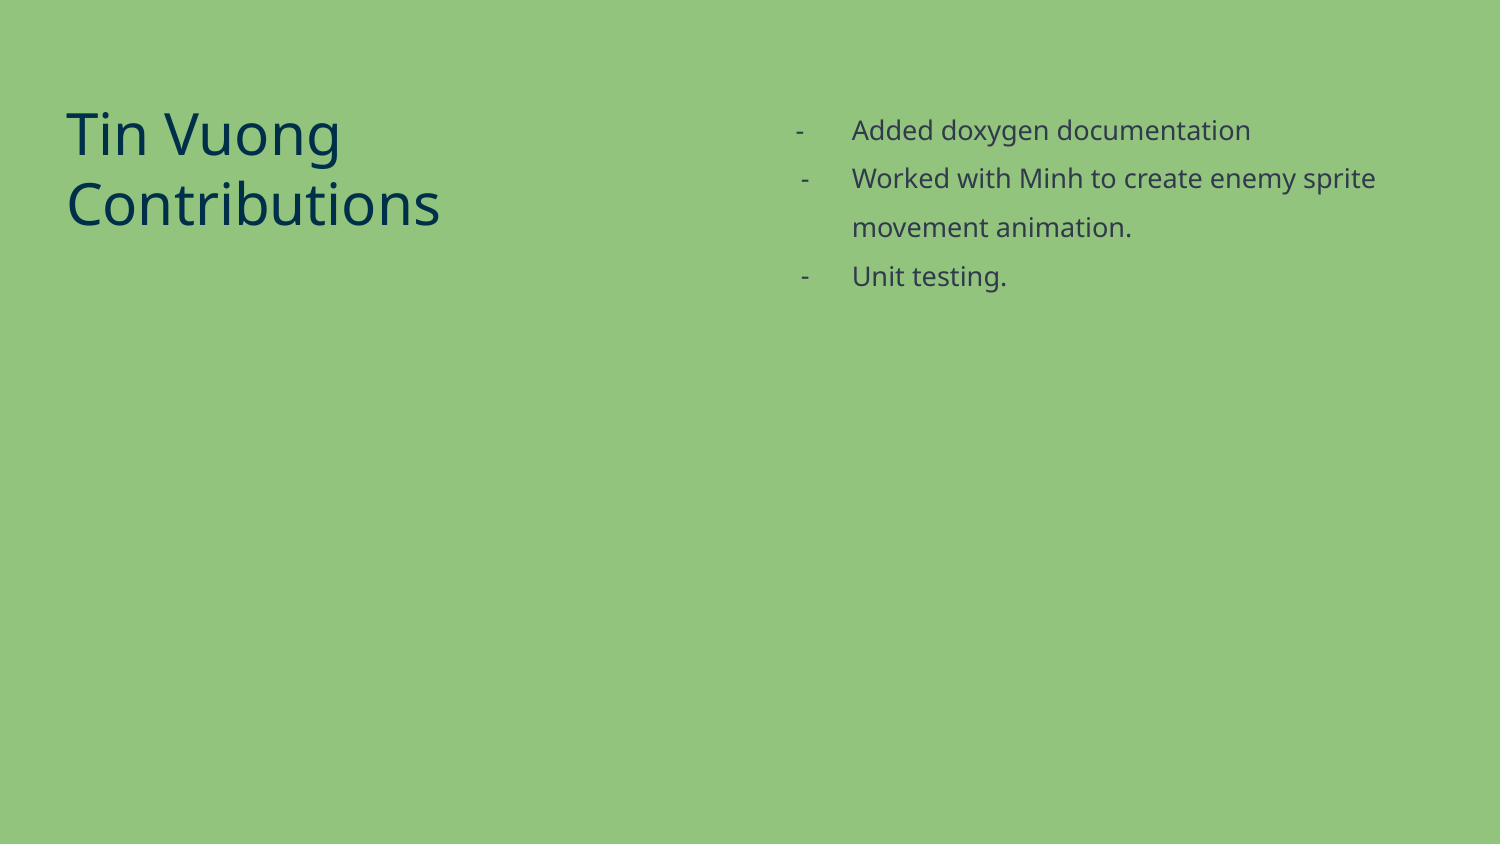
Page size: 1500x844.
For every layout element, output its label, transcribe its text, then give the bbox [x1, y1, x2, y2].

title Tin Vuong Contributions [51, 82, 660, 494]
list Added doxygen documentation Worked with Minh to create enemy sprite movement animation. Unit testing. [761, 82, 1446, 755]
